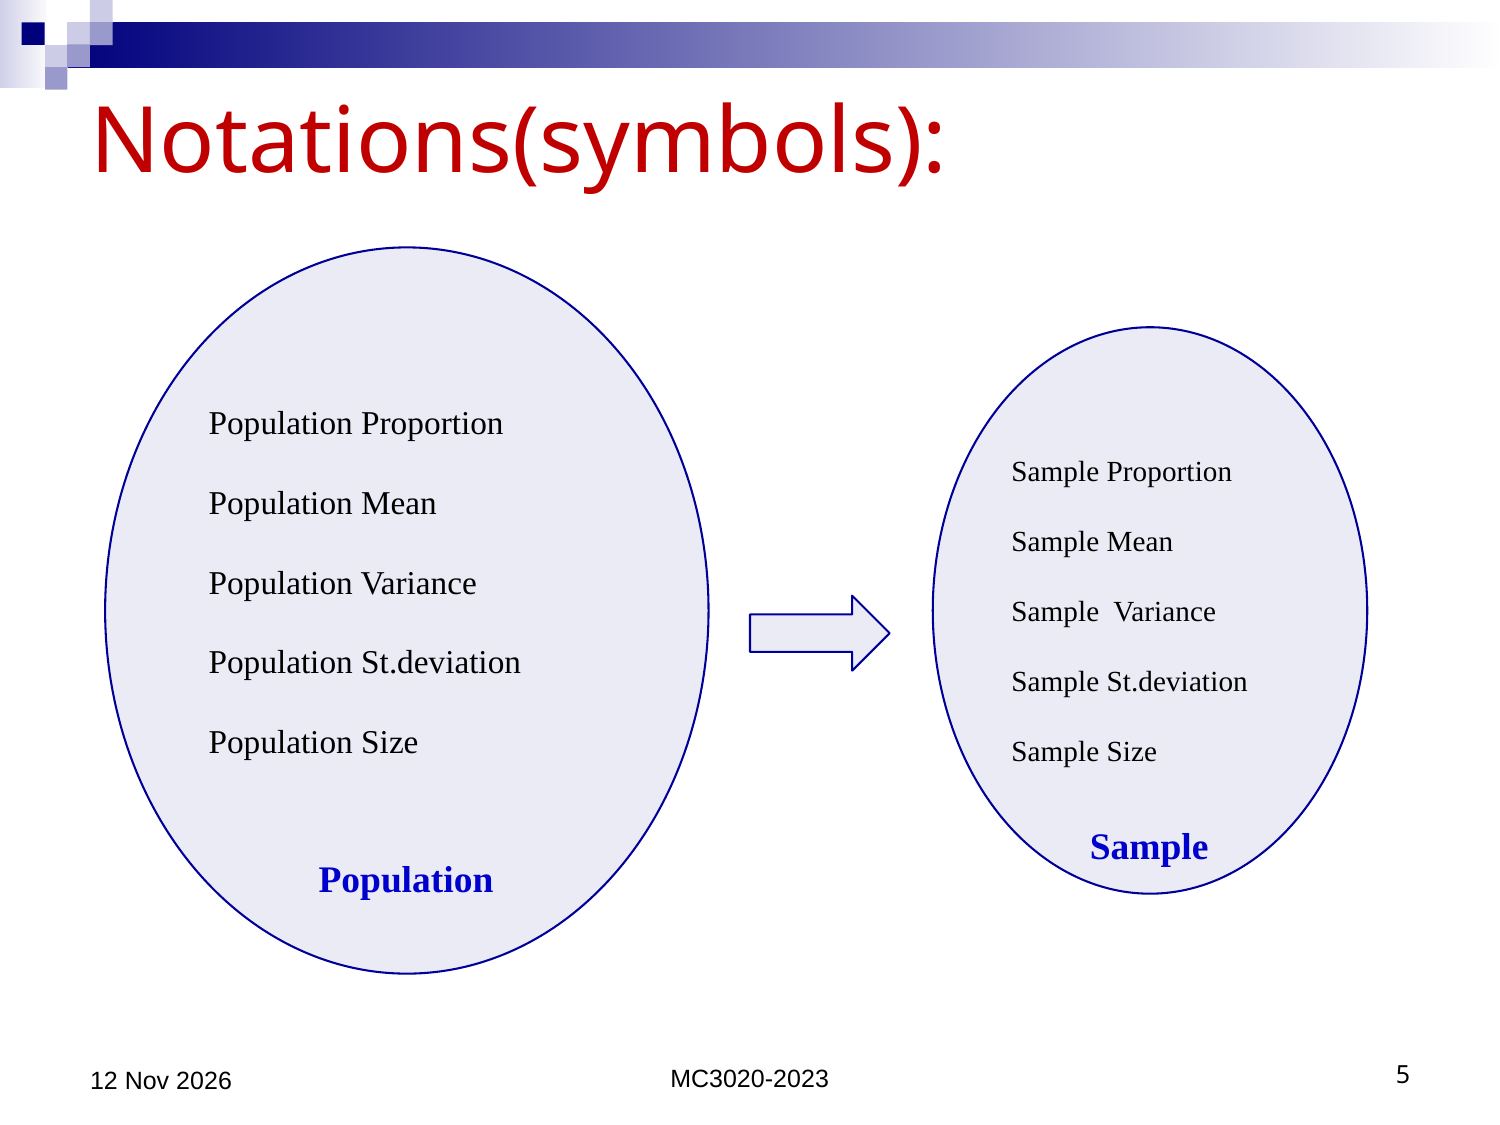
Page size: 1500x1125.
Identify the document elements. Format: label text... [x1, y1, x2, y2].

slide_number 5 [1074, 1025, 1425, 1100]
text_box Population [303, 847, 511, 907]
text_box Sample [1075, 814, 1225, 874]
text_box [750, 595, 890, 671]
title Notations(symbols): [75, 75, 1425, 197]
footer MC3020-2023 [512, 1025, 988, 1100]
slide_number 26-May-23 [75, 1024, 425, 1103]
